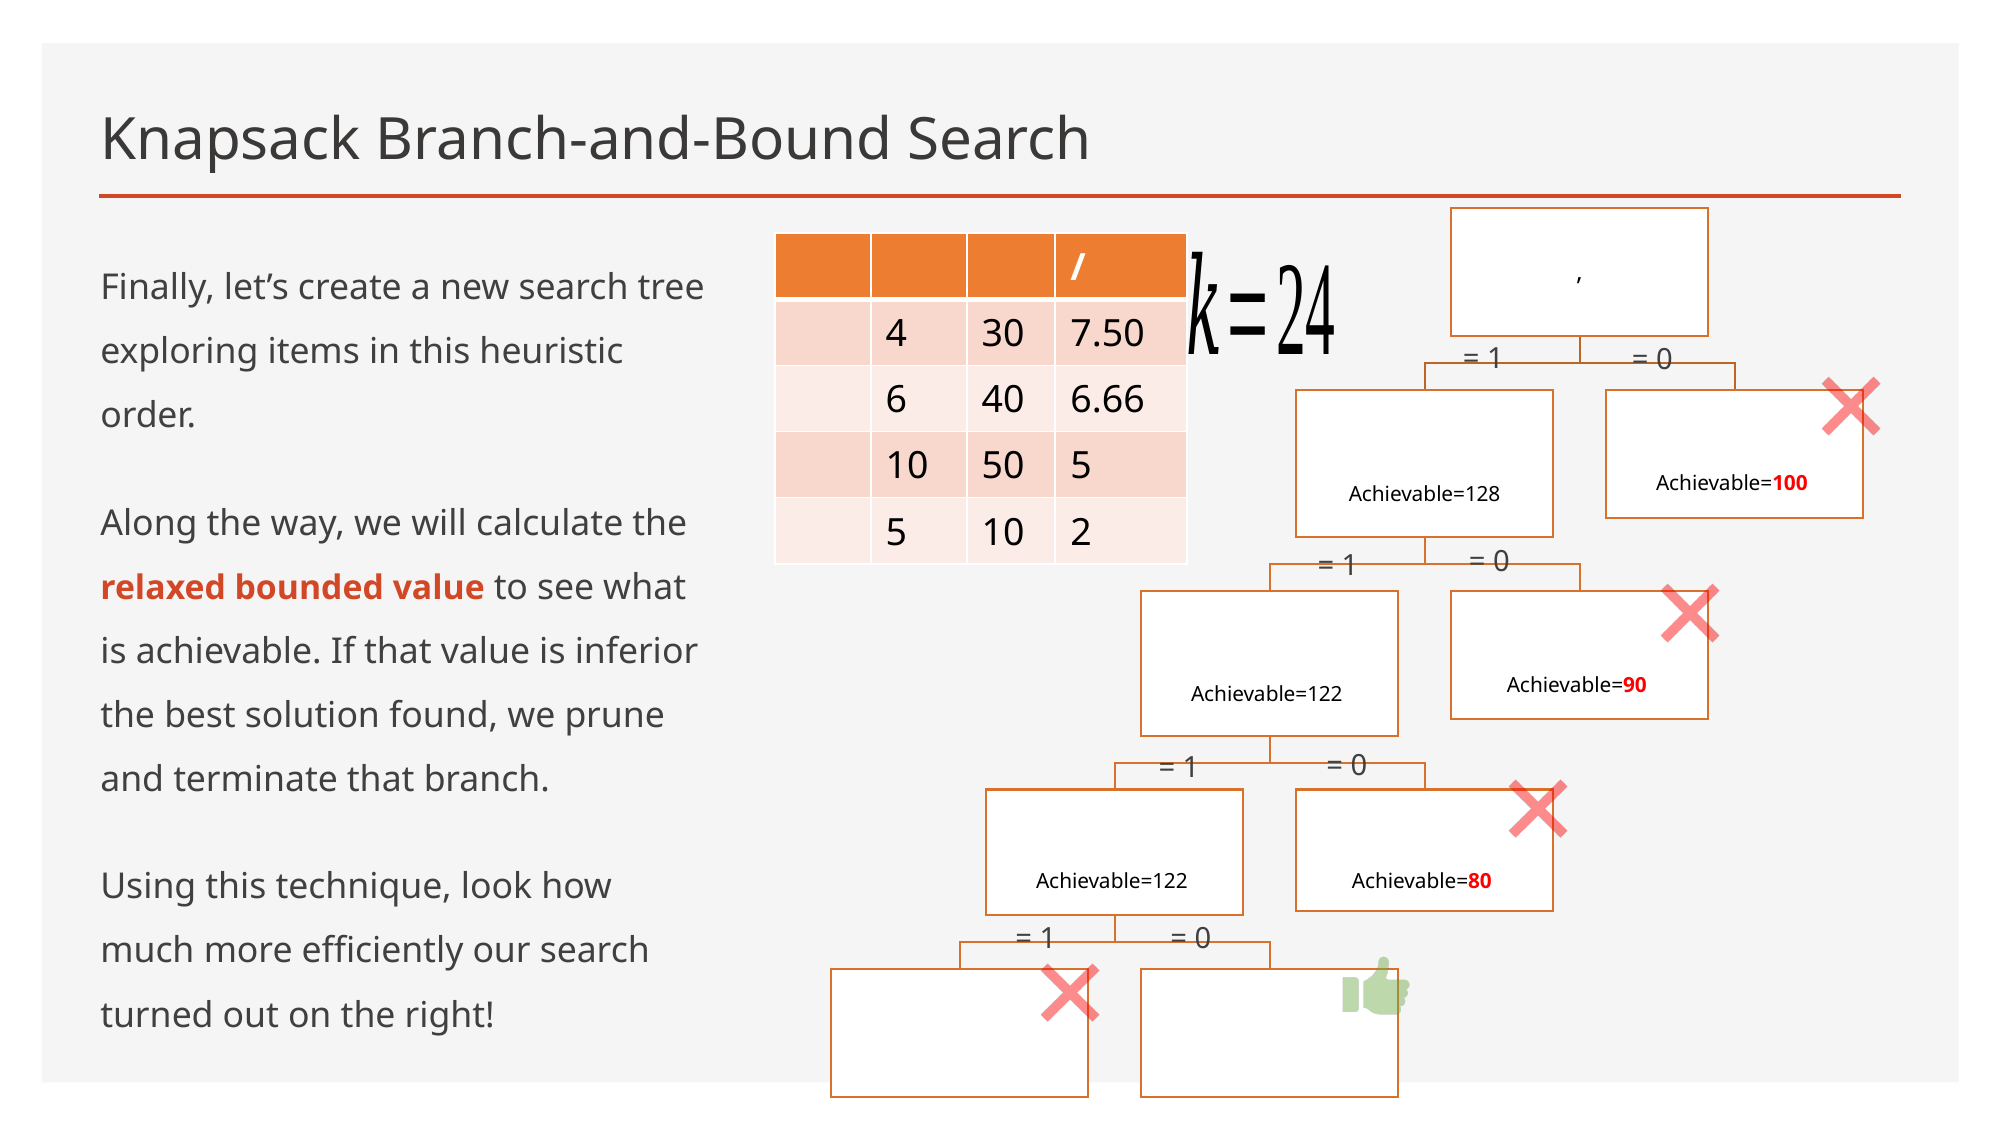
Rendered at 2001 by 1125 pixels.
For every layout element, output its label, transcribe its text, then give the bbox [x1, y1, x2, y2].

picture [1811, 366, 1891, 446]
title Knapsack Branch-and-Bound Search [85, 73, 1214, 179]
picture [1336, 946, 1416, 1025]
picture [1498, 768, 1578, 848]
picture [1030, 952, 1110, 1032]
picture [1650, 573, 1730, 653]
list Finally, let’s create a new search tree exploring items in this heuristic order. Along the way, we will calculate the relaxed bounded value to see what is achievable. If that value is inferior the best solution found, we prune and terminate that branch. Using this technique, look how much more efficiently our search turned out on the right! [85, 235, 728, 1052]
